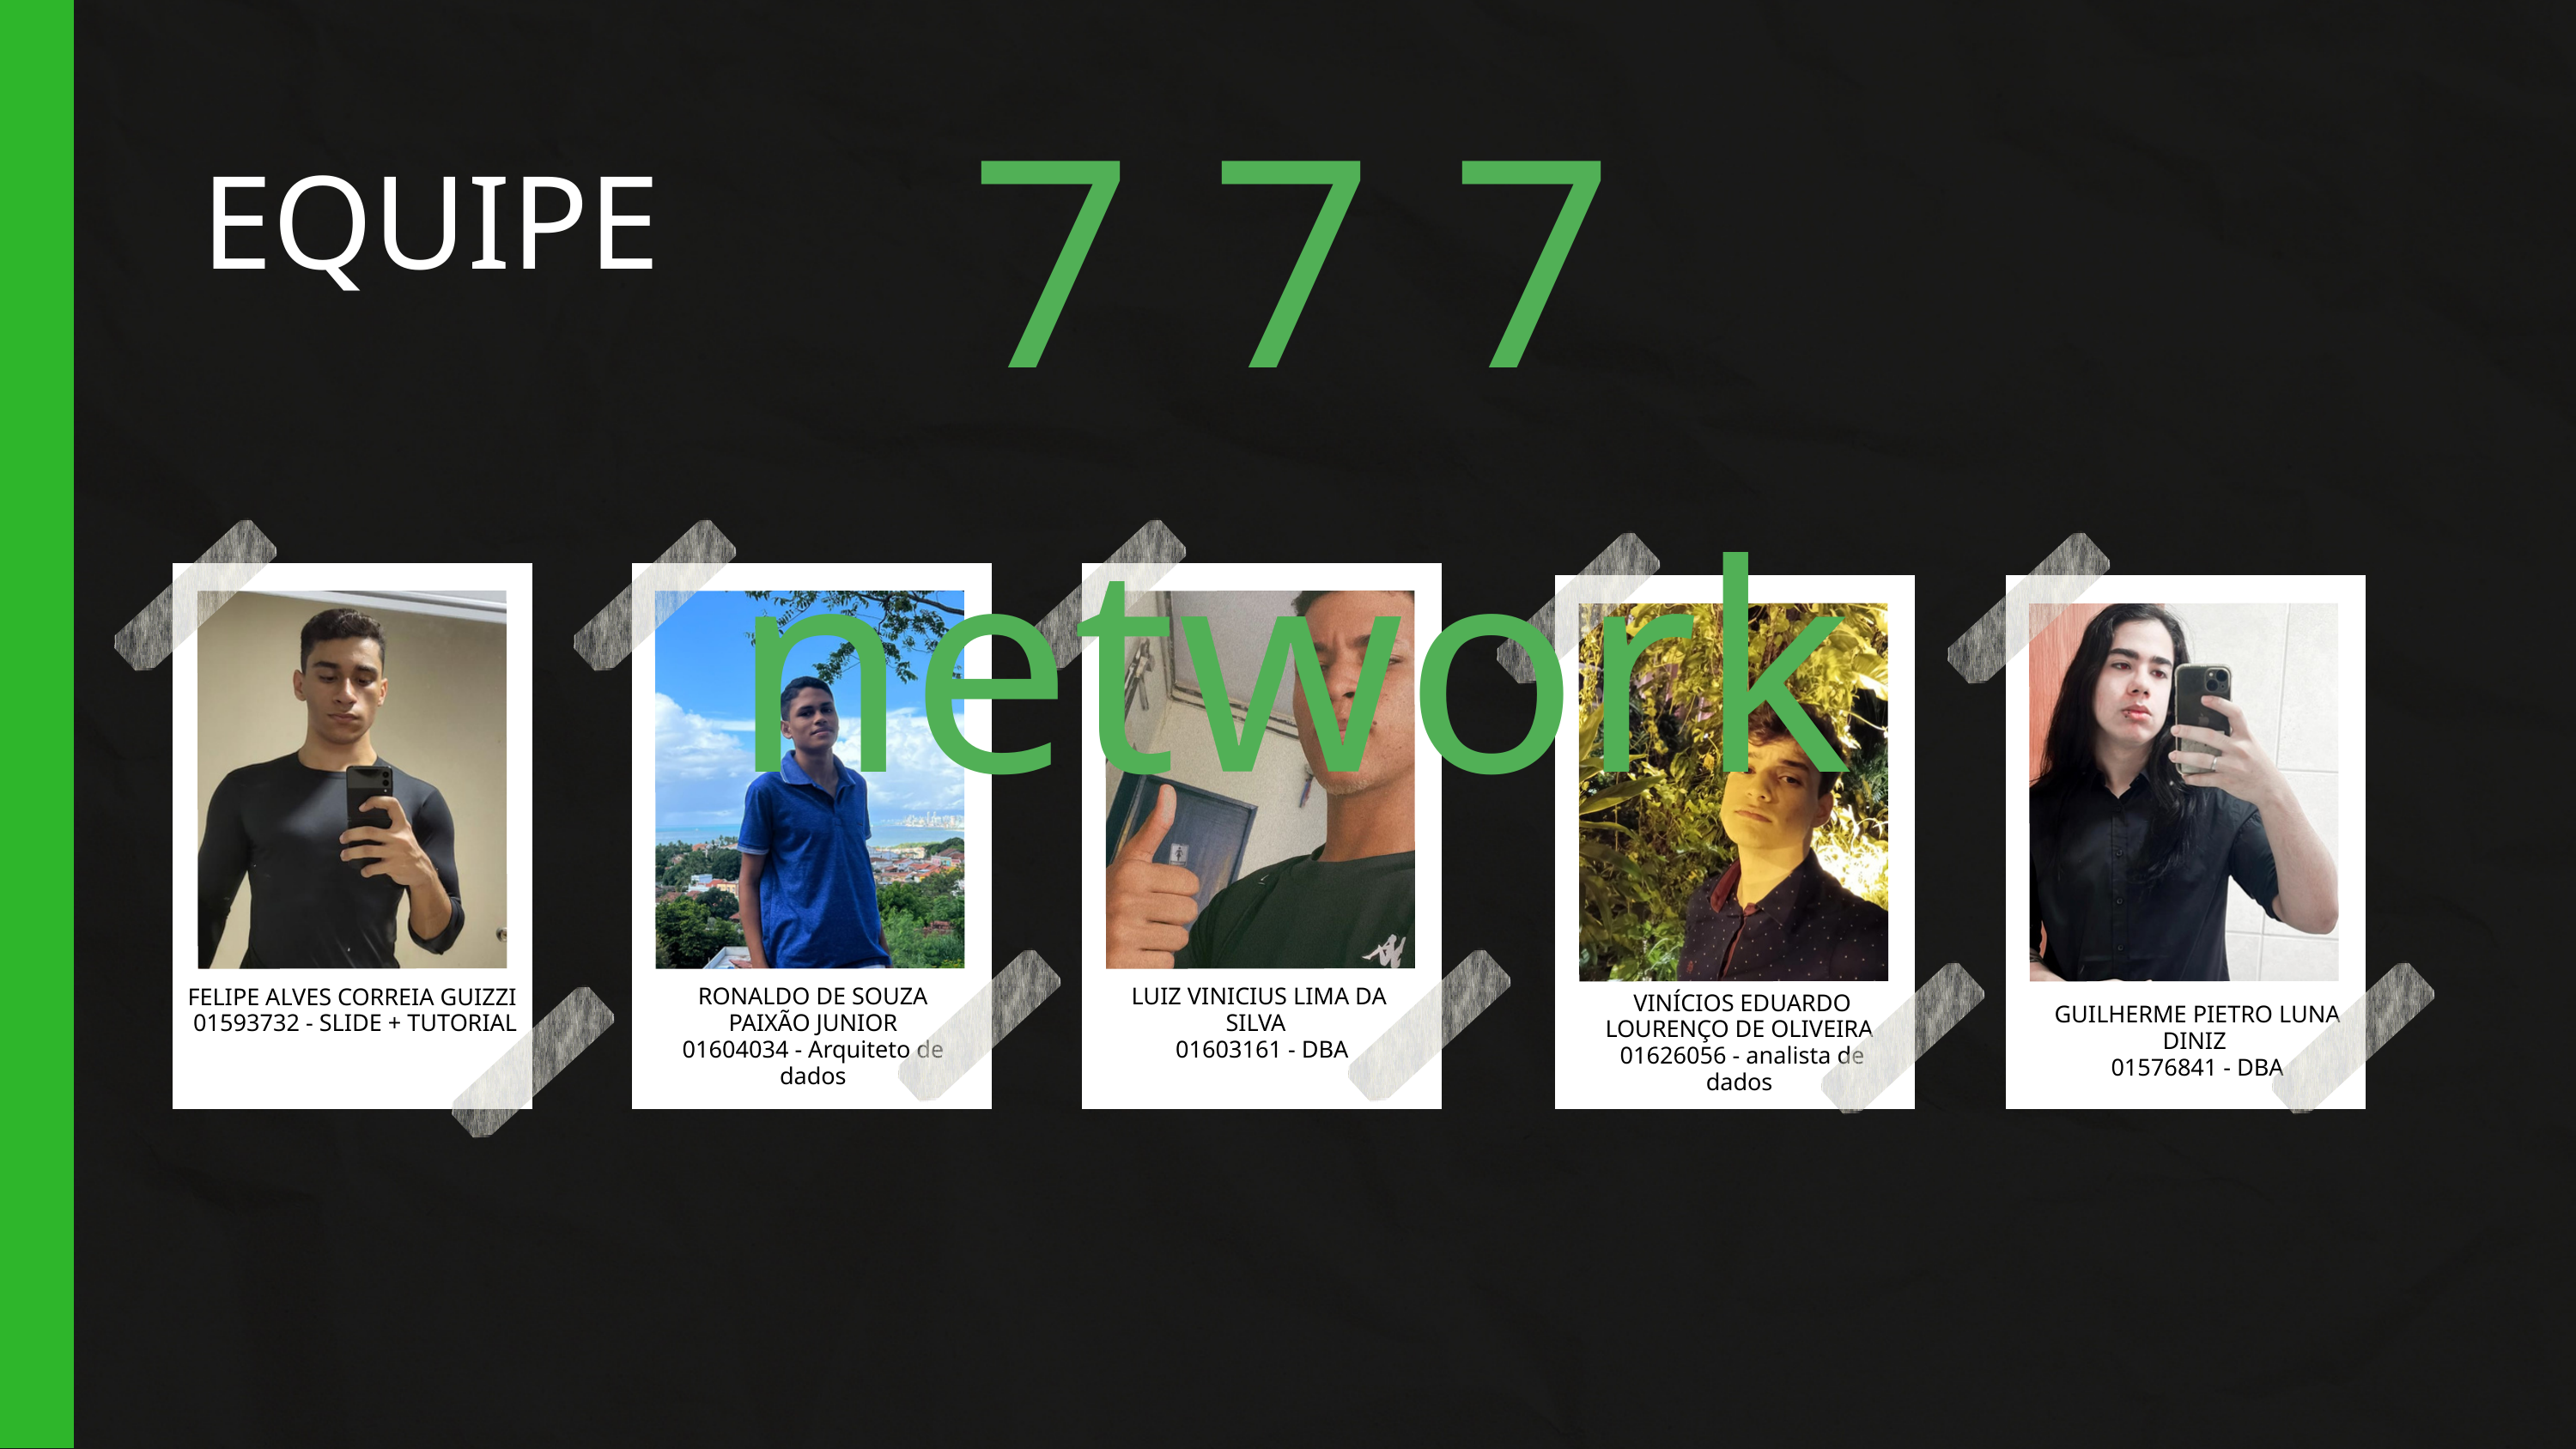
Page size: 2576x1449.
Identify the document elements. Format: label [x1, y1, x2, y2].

text_box [0, 0, 75, 1449]
text_box [631, 562, 992, 1110]
text_box [1555, 575, 1916, 1110]
text_box [1081, 562, 1443, 1110]
text_box [2005, 575, 2366, 1110]
text_box [172, 562, 532, 1110]
text_box [76, 0, 2576, 1449]
